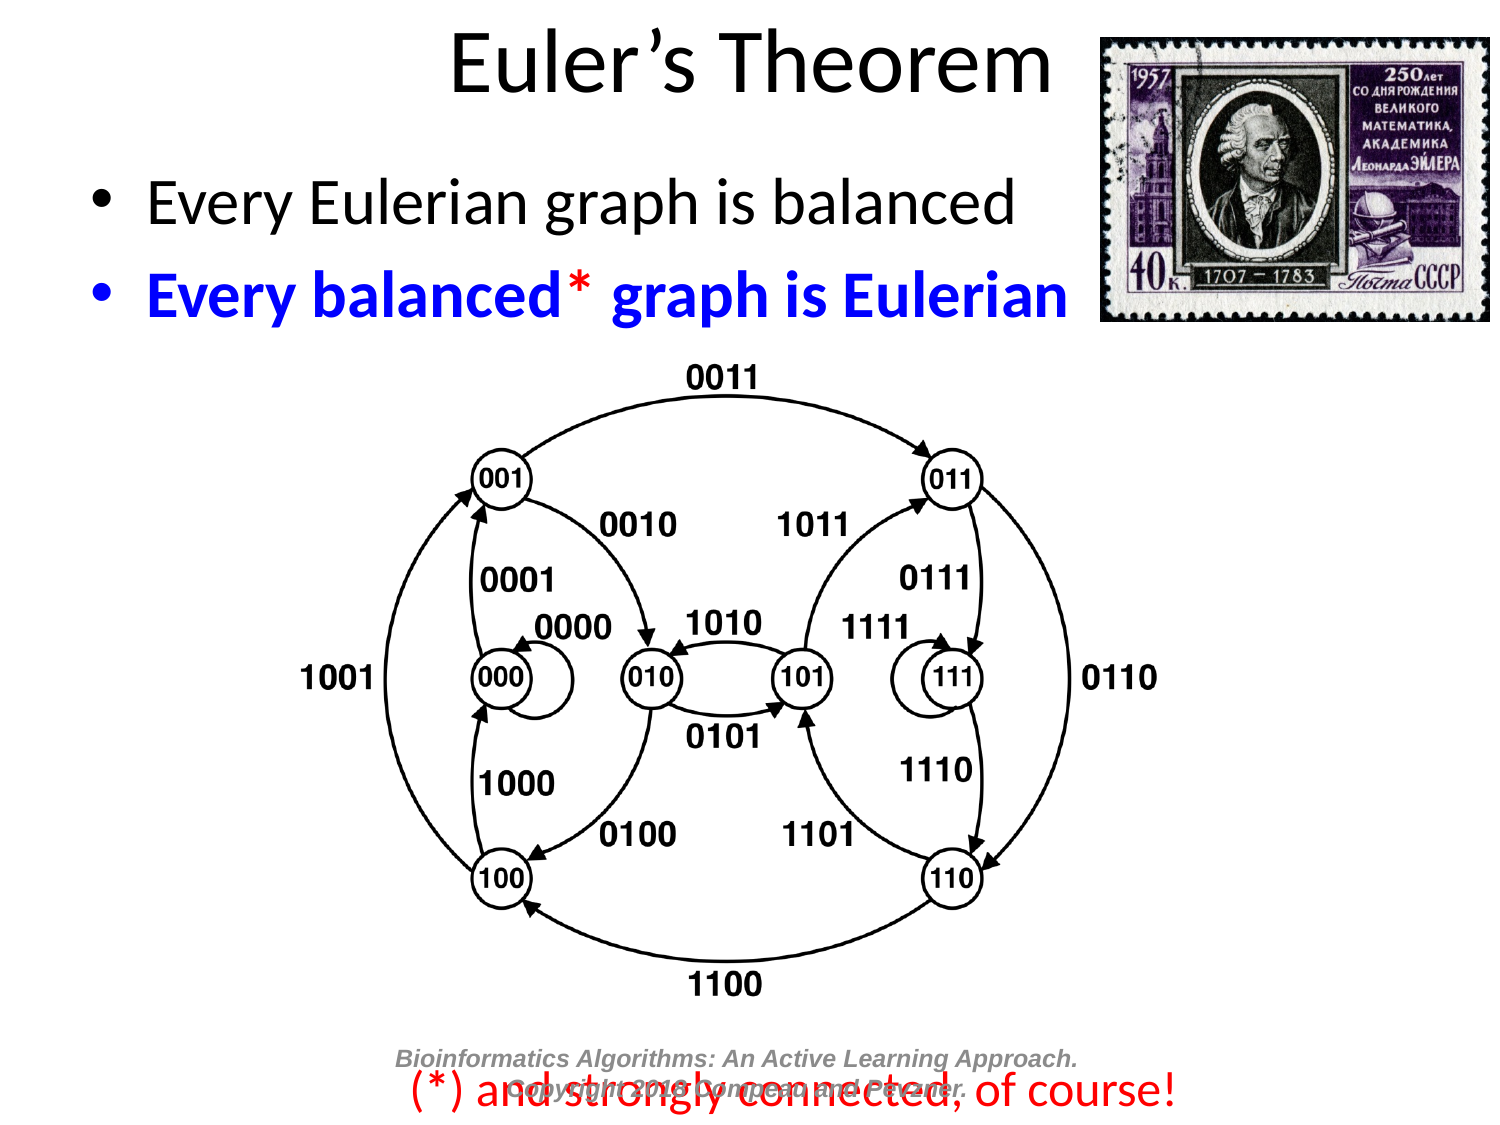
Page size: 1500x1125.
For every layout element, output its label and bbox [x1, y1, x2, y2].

picture [237, 324, 1215, 1037]
list [75, 149, 1425, 893]
footer [324, 1042, 1150, 1103]
picture [1099, 37, 1490, 323]
title [87, 0, 1438, 150]
text_box [237, 1049, 1350, 1124]
